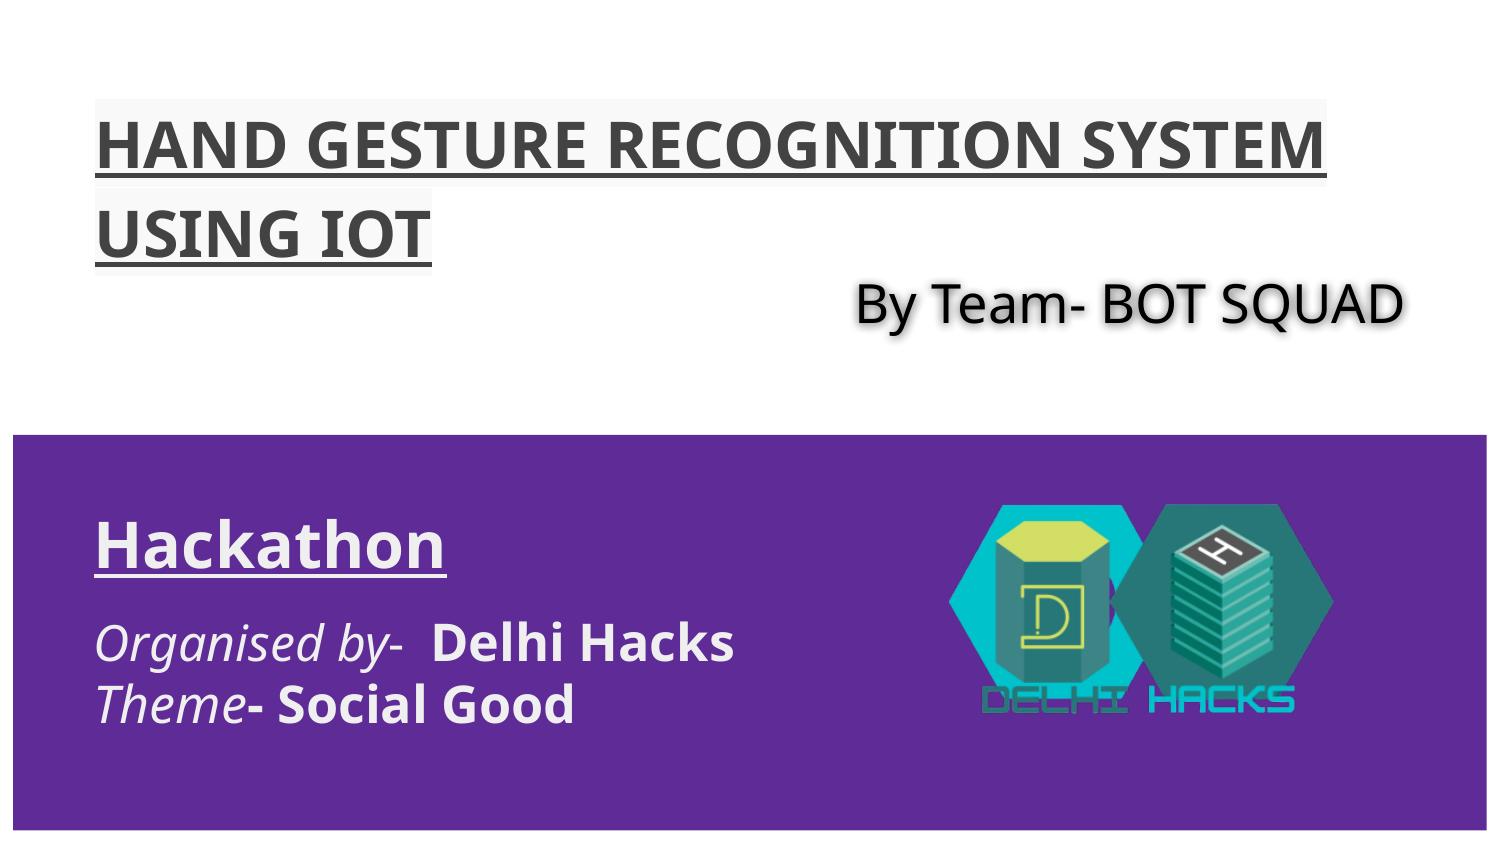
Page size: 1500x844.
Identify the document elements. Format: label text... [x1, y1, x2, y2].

subtitle By Team- BOT SQUAD [78, 254, 1422, 396]
subtitle Hackathon Organised by- Delhi Hacks Theme- Social Good [78, 489, 1422, 702]
title HAND GESTURE RECOGNITION SYSTEM USING IOT [79, 43, 1423, 250]
picture [948, 503, 1334, 717]
